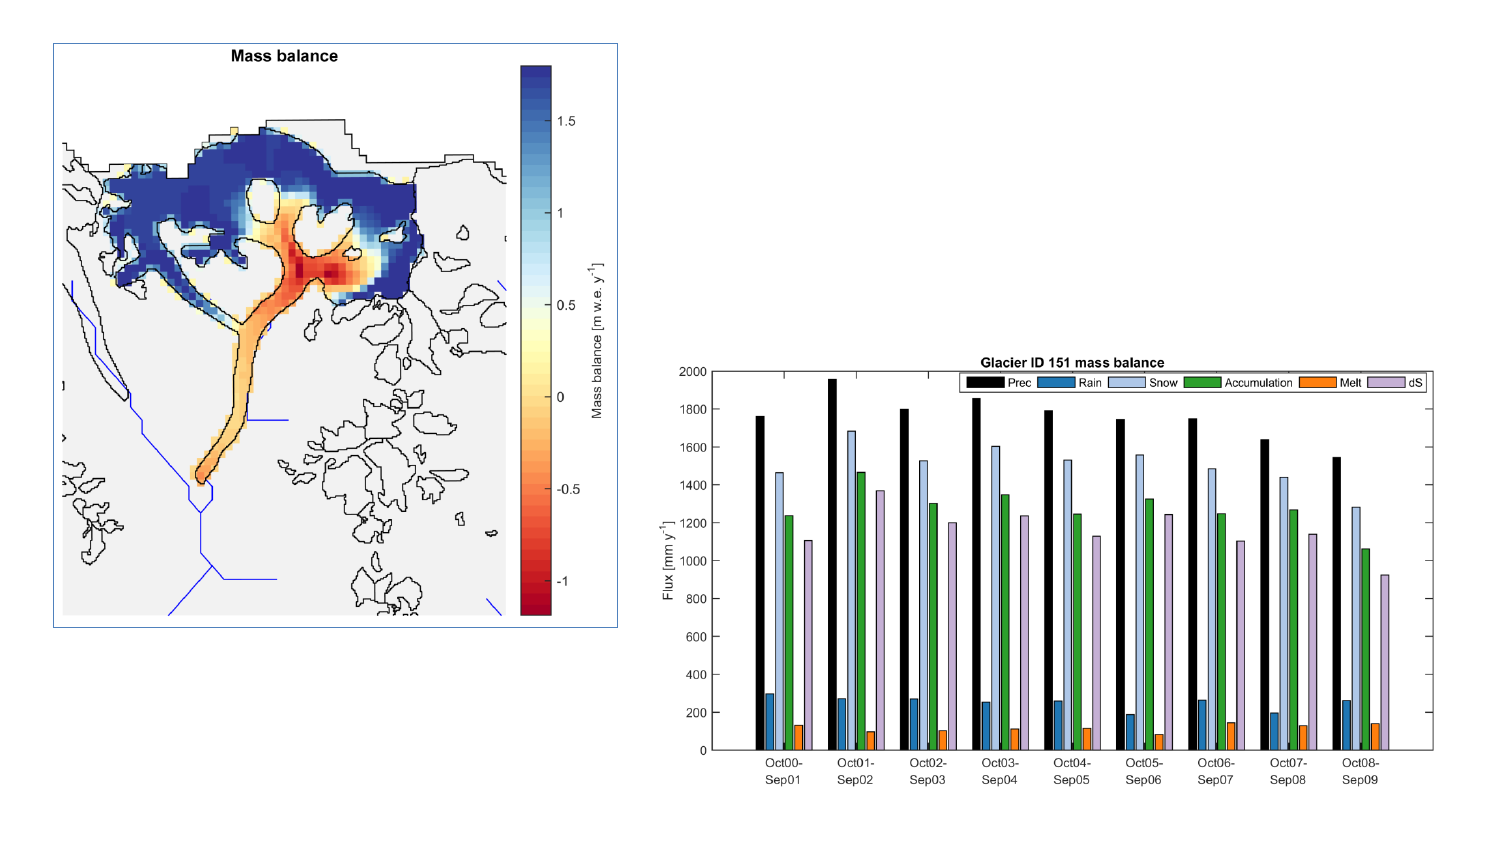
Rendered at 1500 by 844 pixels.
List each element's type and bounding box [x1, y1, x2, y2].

picture [655, 352, 1442, 793]
list [52, 43, 618, 628]
